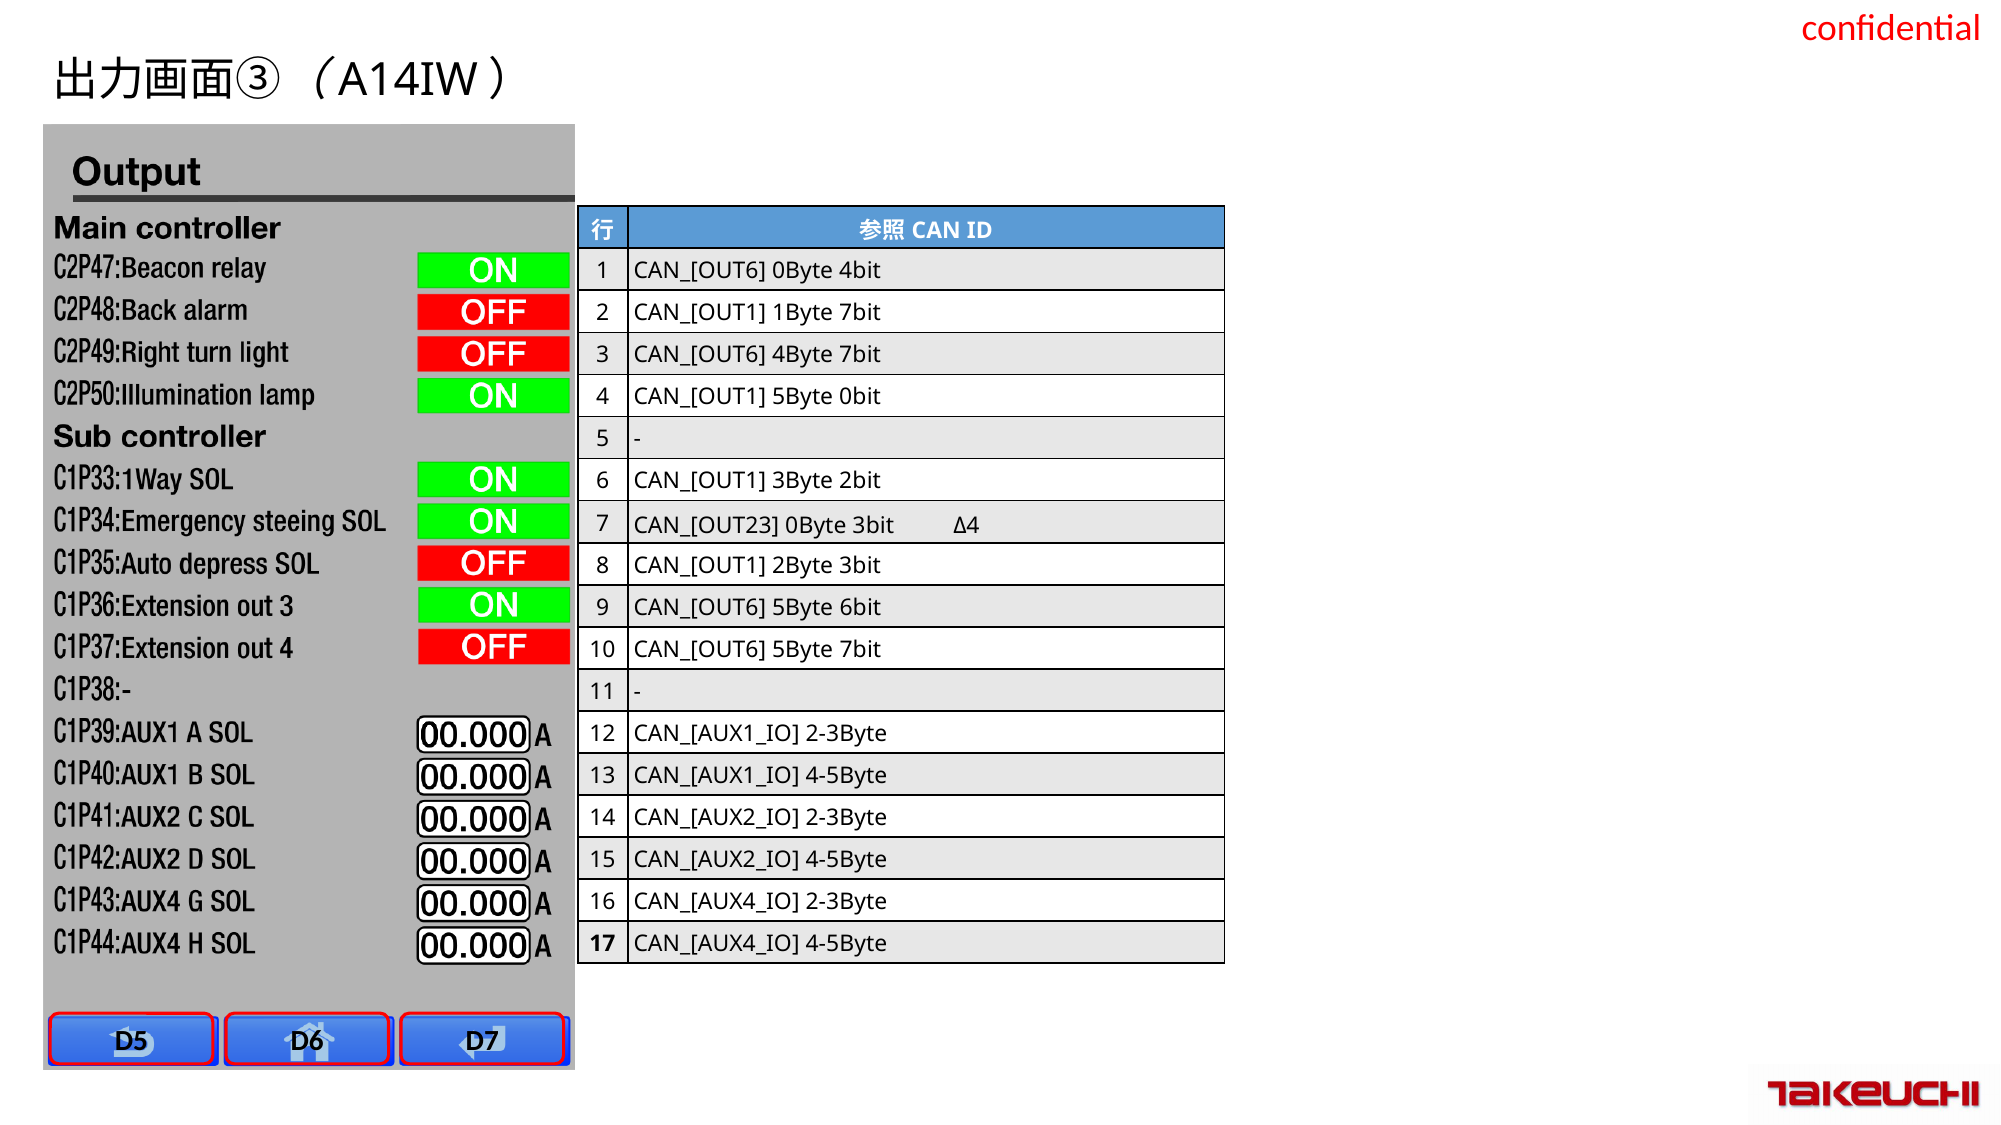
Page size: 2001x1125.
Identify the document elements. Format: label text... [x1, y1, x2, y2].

table_header 参照CAN ID [629, 207, 1224, 247]
table_cell CAN_[AUX4_IO] 2-3Byte [629, 880, 1224, 920]
table_cell CAN_[OUT1] 1Byte 7bit [629, 291, 1224, 332]
table_cell 4 [579, 375, 627, 416]
table_cell 15 [579, 838, 627, 878]
table_cell - [629, 670, 1224, 710]
table_cell 12 [579, 712, 627, 752]
table_cell 13 [579, 754, 627, 794]
table_cell 7 [579, 501, 627, 542]
table_cell CAN_[OUT6] 5Byte 7bit [629, 628, 1224, 668]
table_cell 3 [579, 333, 627, 374]
picture [1748, 1064, 2000, 1125]
table_cell CAN_[AUX1_IO] 4-5Byte [629, 754, 1224, 794]
table_cell 9 [579, 586, 627, 626]
table_cell CAN_[OUT23] 0Byte 3bit Δ4 [629, 501, 1224, 542]
table_cell CAN_[OUT6] 5Byte 6bit [629, 586, 1224, 626]
table_cell 1 [579, 249, 627, 289]
table_cell 17 [579, 922, 627, 962]
table_cell CAN_[OUT6] 0Byte 4bit [629, 249, 1224, 289]
table_header 行 [579, 207, 627, 247]
table_cell 10 [579, 628, 627, 668]
table_cell 2 [579, 291, 627, 332]
picture [43, 124, 575, 1070]
table_cell 5 [579, 417, 627, 458]
table_cell CAN_[OUT6] 4Byte 7bit [629, 333, 1224, 374]
table_cell 14 [579, 796, 627, 836]
table_cell CAN_[OUT1] 2Byte 3bit [629, 544, 1224, 584]
title 出力画面③（A14IW） [37, 0, 599, 183]
table_cell 8 [579, 544, 627, 584]
table_cell 16 [579, 880, 627, 920]
table_cell CAN_[AUX4_IO] 4-5Byte [629, 922, 1224, 962]
table_cell 11 [579, 670, 627, 710]
table_cell CAN_[AUX2_IO] 2-3Byte [629, 796, 1224, 836]
table_cell - [629, 417, 1224, 458]
table_cell CAN_[AUX1_IO] 2-3Byte [629, 712, 1224, 752]
table_cell CAN_[OUT1] 3Byte 2bit [629, 459, 1224, 500]
table_cell CAN_[AUX2_IO] 4-5Byte [629, 838, 1224, 878]
table_cell CAN_[OUT1] 5Byte 0bit [629, 375, 1224, 416]
table_cell 6 [579, 459, 627, 500]
